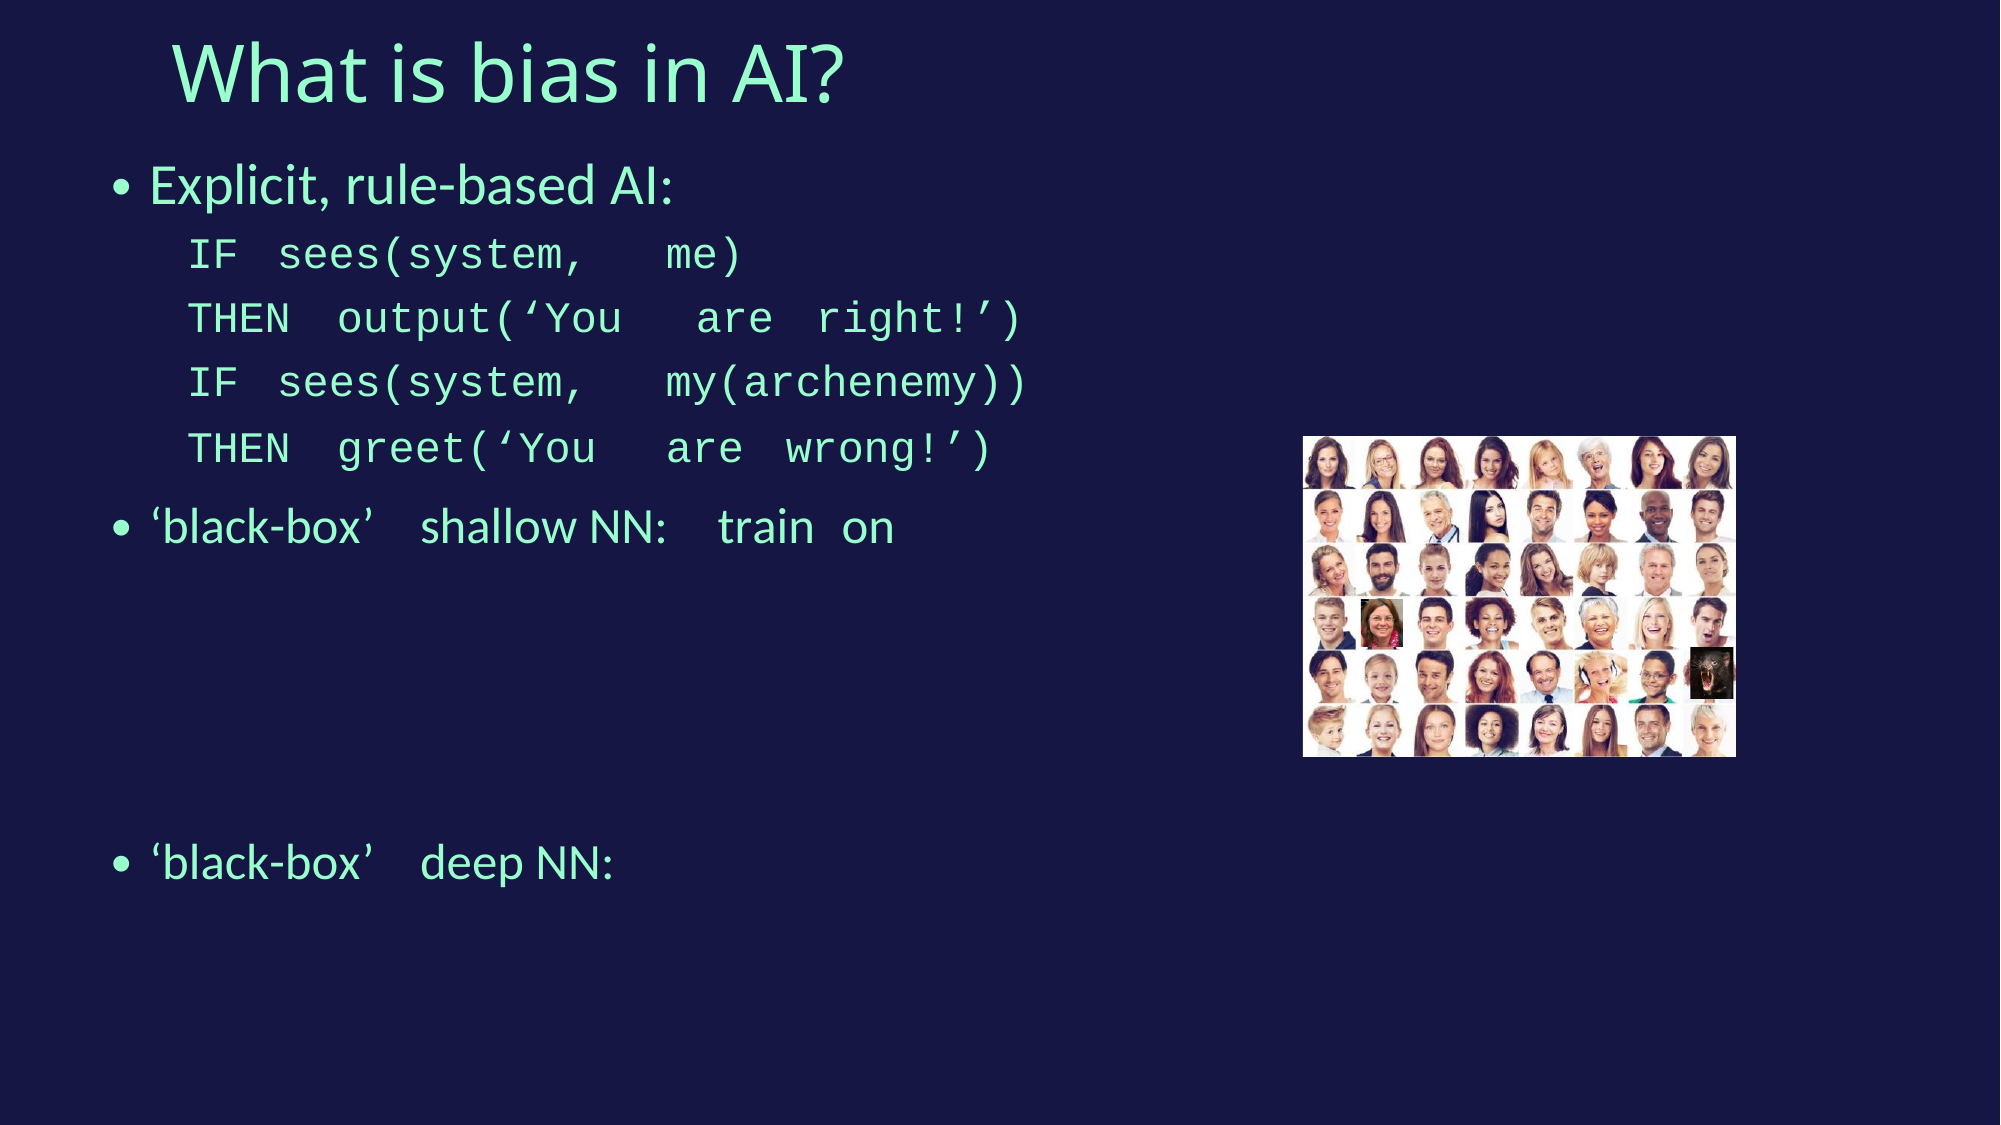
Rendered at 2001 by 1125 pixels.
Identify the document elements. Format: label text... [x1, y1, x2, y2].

text_box [1690, 647, 1734, 699]
text_box ‘black-box’ [147, 501, 417, 564]
text_box shallow NN: [417, 501, 715, 564]
text_box wrong!’) [783, 426, 1035, 481]
text_box on [839, 501, 914, 564]
text_box are [663, 426, 766, 481]
text_box me) [663, 232, 766, 287]
text_box greet(‘You [334, 426, 646, 481]
text_box ‘black-box’ [147, 836, 417, 900]
text_box sees(system, [274, 232, 646, 287]
text_box my(archenemy)) [663, 360, 1095, 416]
text_box deep NN: [417, 836, 654, 900]
text_box • [109, 156, 144, 219]
text_box IF [184, 232, 257, 287]
text_box THEN [184, 296, 317, 351]
text_box [1302, 436, 1736, 757]
text_box train [715, 501, 839, 564]
text_box • [109, 497, 144, 561]
text_box • [109, 833, 144, 896]
text_box THEN [184, 426, 317, 481]
text_box output(‘You [334, 296, 676, 351]
text_box What is bias in AI? Explicit, rule-based AI: [147, 38, 859, 223]
text_box right!’) [813, 296, 1065, 351]
text_box [1360, 599, 1403, 647]
text_box are [693, 296, 796, 351]
text_box sees(system, [274, 360, 646, 416]
text_box IF [184, 360, 257, 416]
